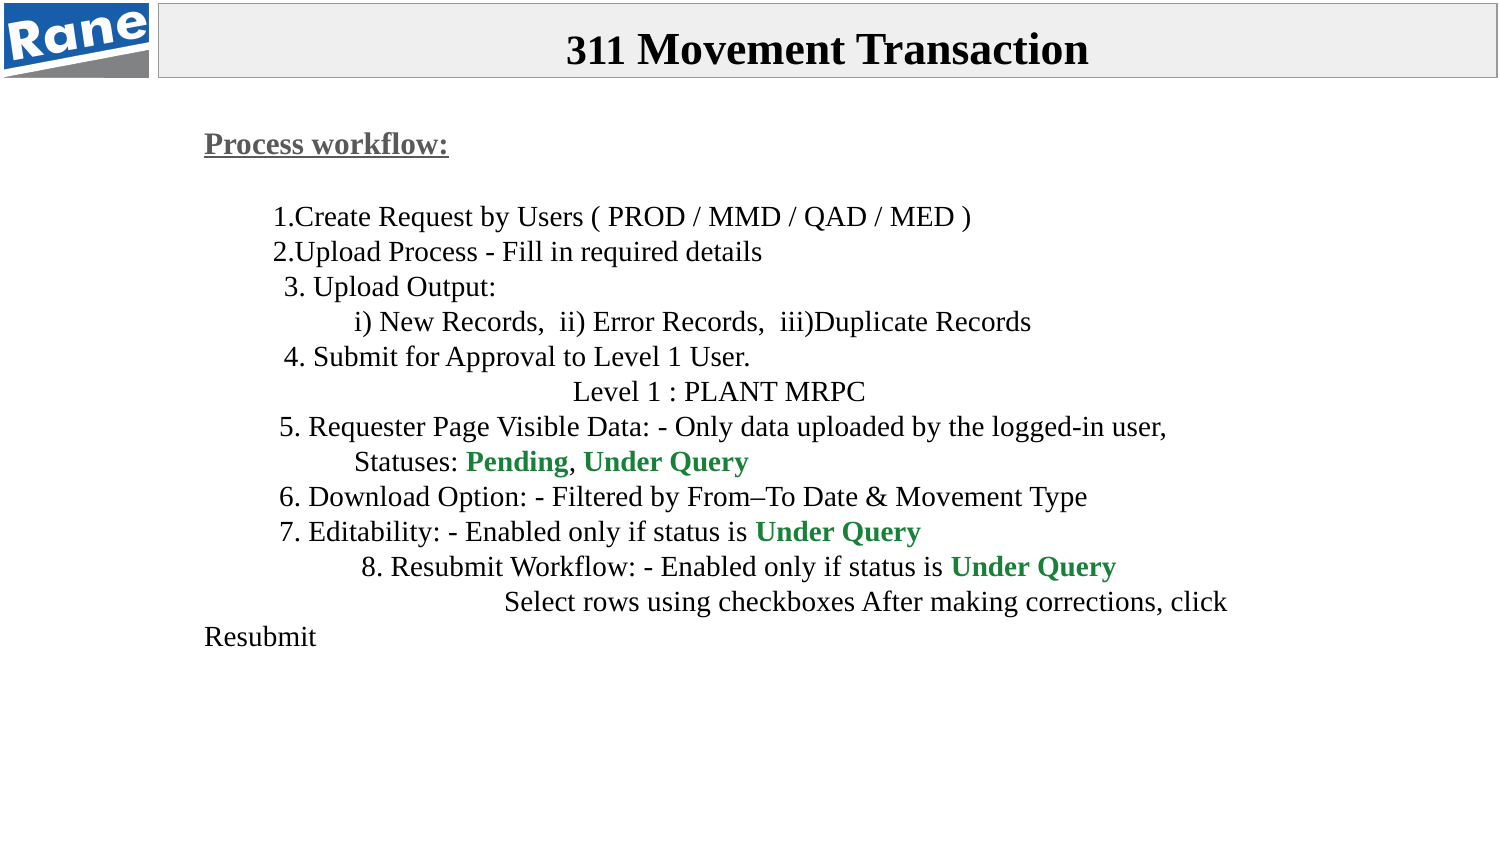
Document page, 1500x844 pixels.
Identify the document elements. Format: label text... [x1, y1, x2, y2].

picture [3, 3, 149, 78]
text_box Process workflow: 1.Create Request by Users ( PROD / MMD / QAD / MED ) 2.Upload Process - Fill in required details 3. Upload Output: i) New Records, ii) Error Records, iii)Duplicate Records 4. Submit for Approval to Level 1 User. Level 1 : PLANT MRPC 5. Requester Page Visible Data: - Only data uploaded by the logged-in user, Statuses: Pending, Under Query 6. Download Option: - Filtered by From–To Date & Movement Type 7. Editability: - Enabled only if status is Under Query 8. Resubmit Workflow: - Enabled only if status is Under Query Select rows using checkboxes After making corrections, click Resubmit [190, 109, 1341, 810]
title 311 Movement Transaction [158, 3, 1497, 78]
